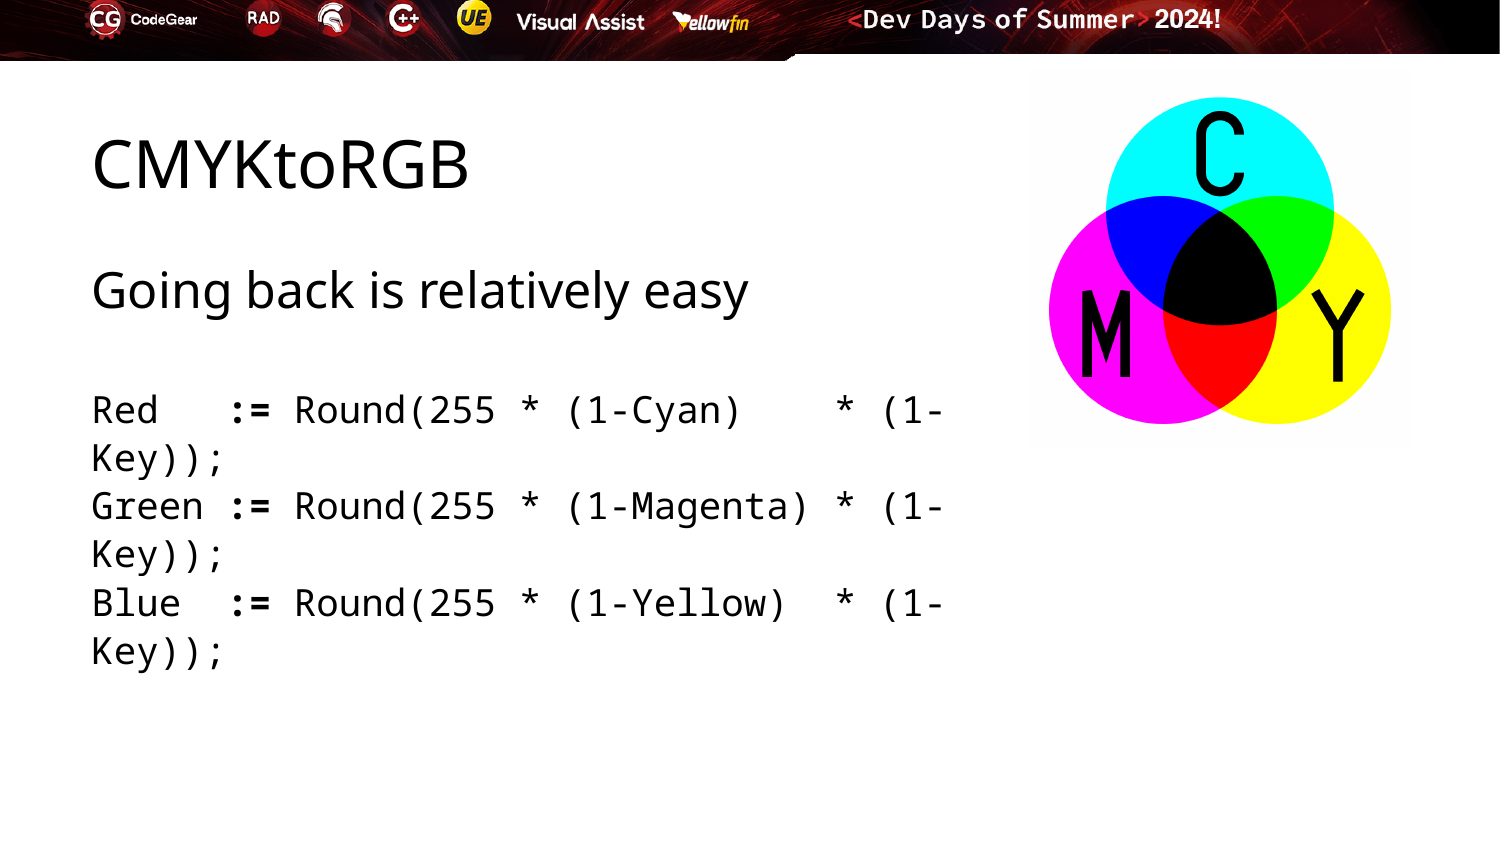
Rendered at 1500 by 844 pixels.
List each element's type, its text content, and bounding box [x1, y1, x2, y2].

list Going back is relatively easy Red := Round(255 * (1-Cyan) * (1-Key)); Green := Round(255 * (1-Magenta) * (1-Key)); Blue := Round(255 * (1-Yellow) * (1-Key)); [76, 239, 1031, 777]
picture [0, 0, 1500, 65]
picture [1029, 68, 1410, 449]
title CMYKtoRGB [76, 103, 1024, 217]
